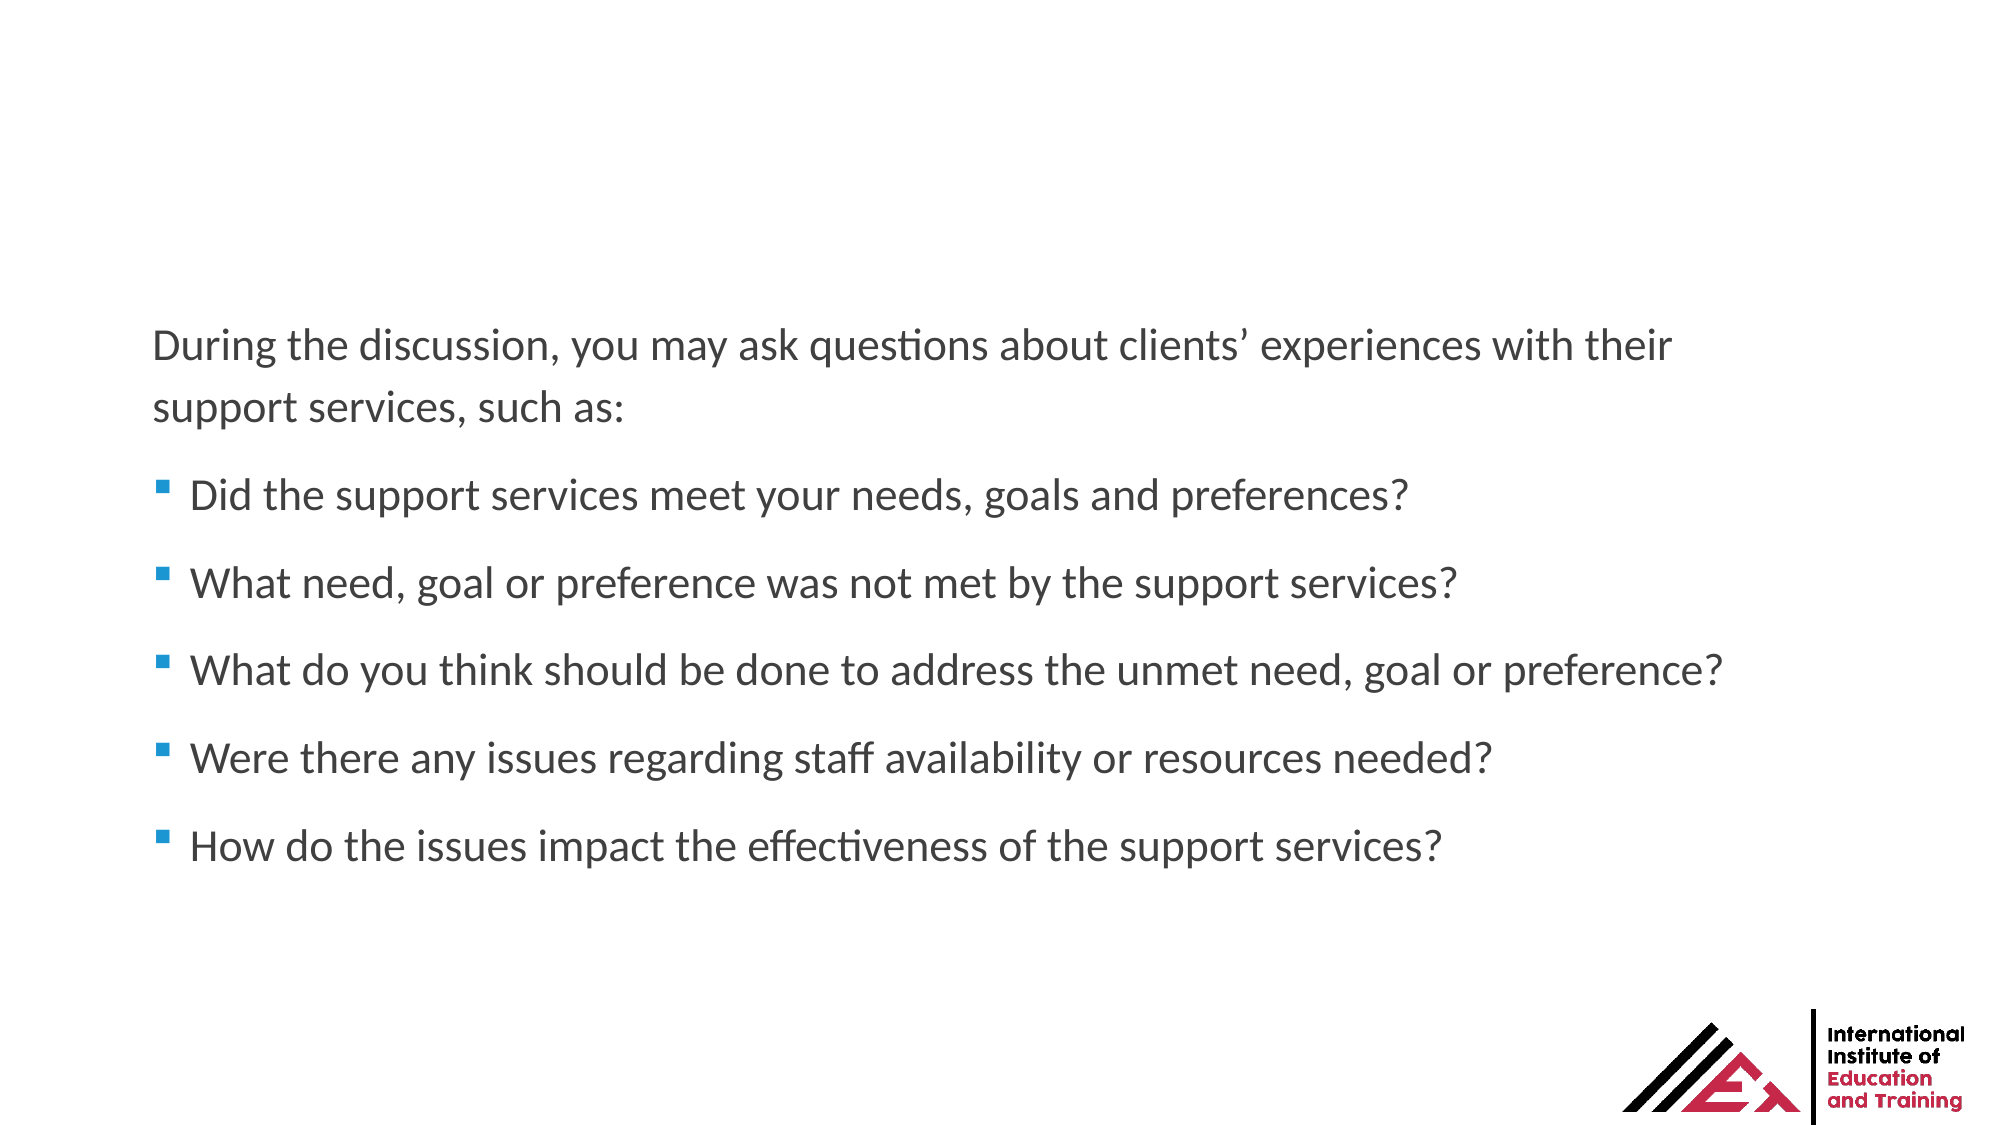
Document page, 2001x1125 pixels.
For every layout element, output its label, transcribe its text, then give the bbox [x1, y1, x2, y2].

picture [1621, 1009, 1964, 1125]
list During the discussion, you may ask questions about clients’ experiences with their support services, such as: Did the support services meet your needs, goals and preferences? What need, goal or preference was not met by the support services? What do you think should be done to address the unmet need, goal or preference? Were there any issues regarding staff availability or resources needed? How do the issues impact the effectiveness of the support services? [137, 299, 1793, 1014]
